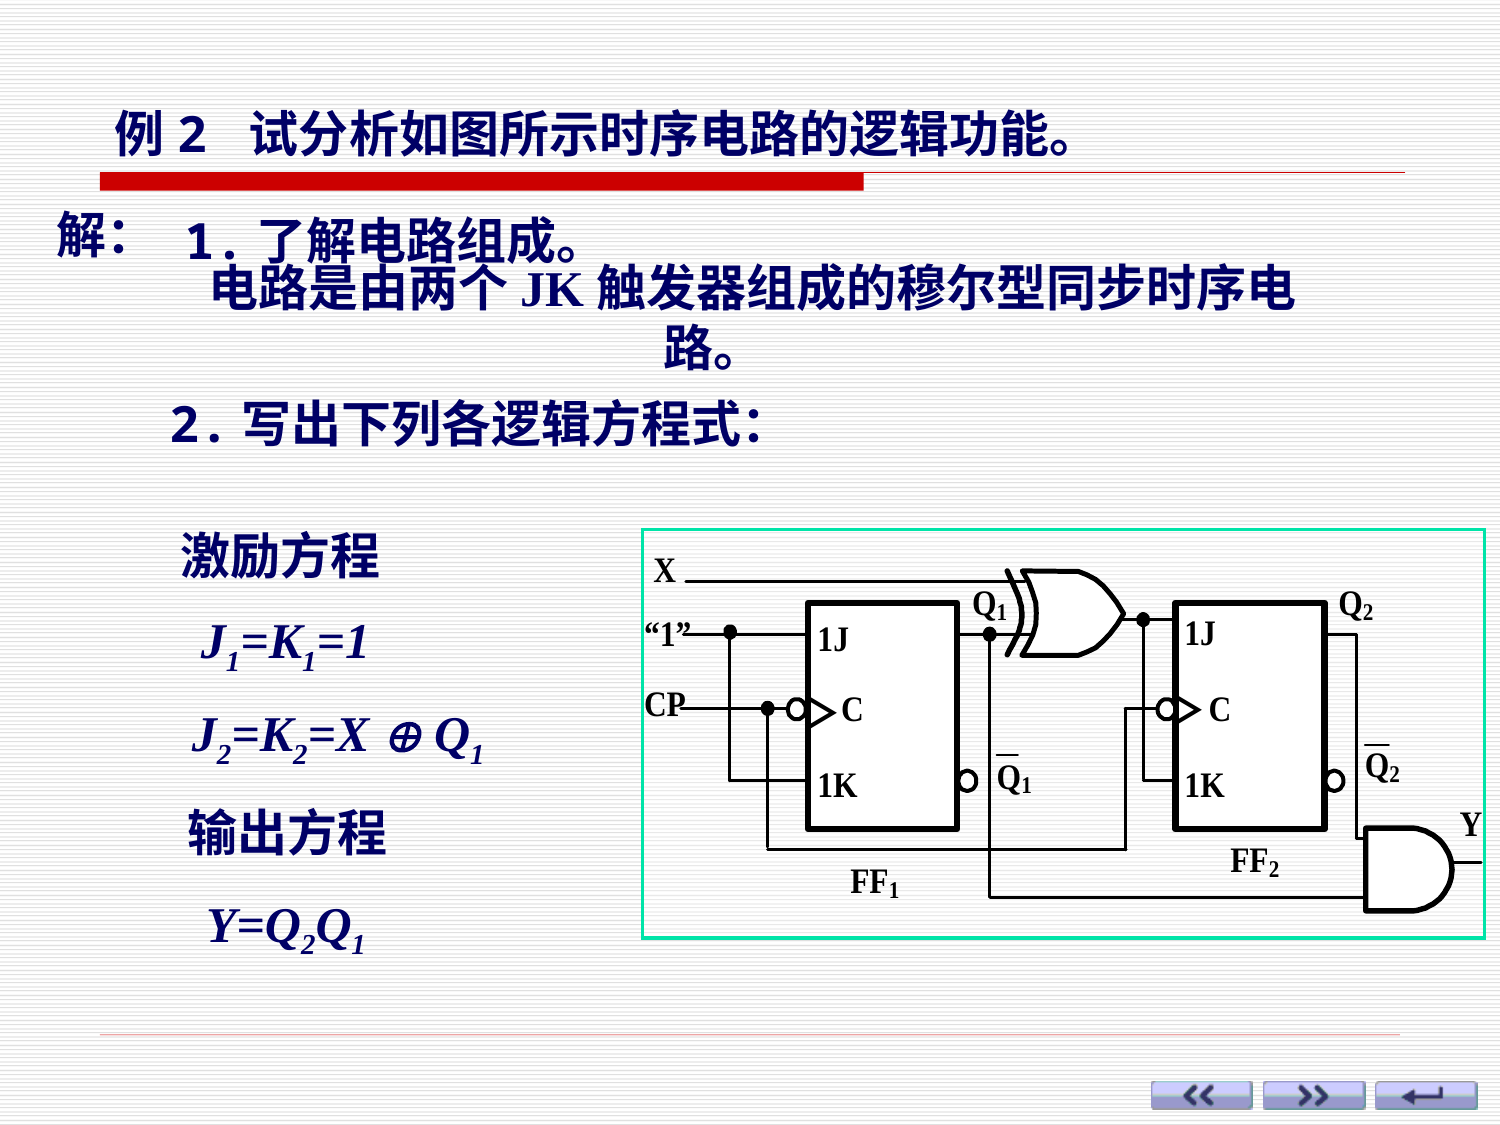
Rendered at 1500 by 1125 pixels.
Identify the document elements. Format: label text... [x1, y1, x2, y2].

text_box 电路是由两个JK触发器组成的穆尔型同步时序电路。 [104, 279, 1334, 354]
text_box 例2 试分析如图所示时序电路的逻辑功能。 [100, 90, 1199, 176]
text_box J2=K2=X  Q1 [177, 694, 573, 778]
text_box 输出方程 [173, 794, 467, 870]
text_box 激励方程 [165, 516, 443, 592]
picture [0, 0, 1500, 1125]
text_box 2.写出下列各逻辑方程式： [154, 385, 807, 461]
text_box 1.了解电路组成。 [169, 202, 727, 277]
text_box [643, 530, 1483, 937]
text_box J1=K1=1 [186, 601, 386, 685]
text_box 解： [41, 196, 172, 272]
text_box Y=Q2Q1 [191, 885, 394, 969]
